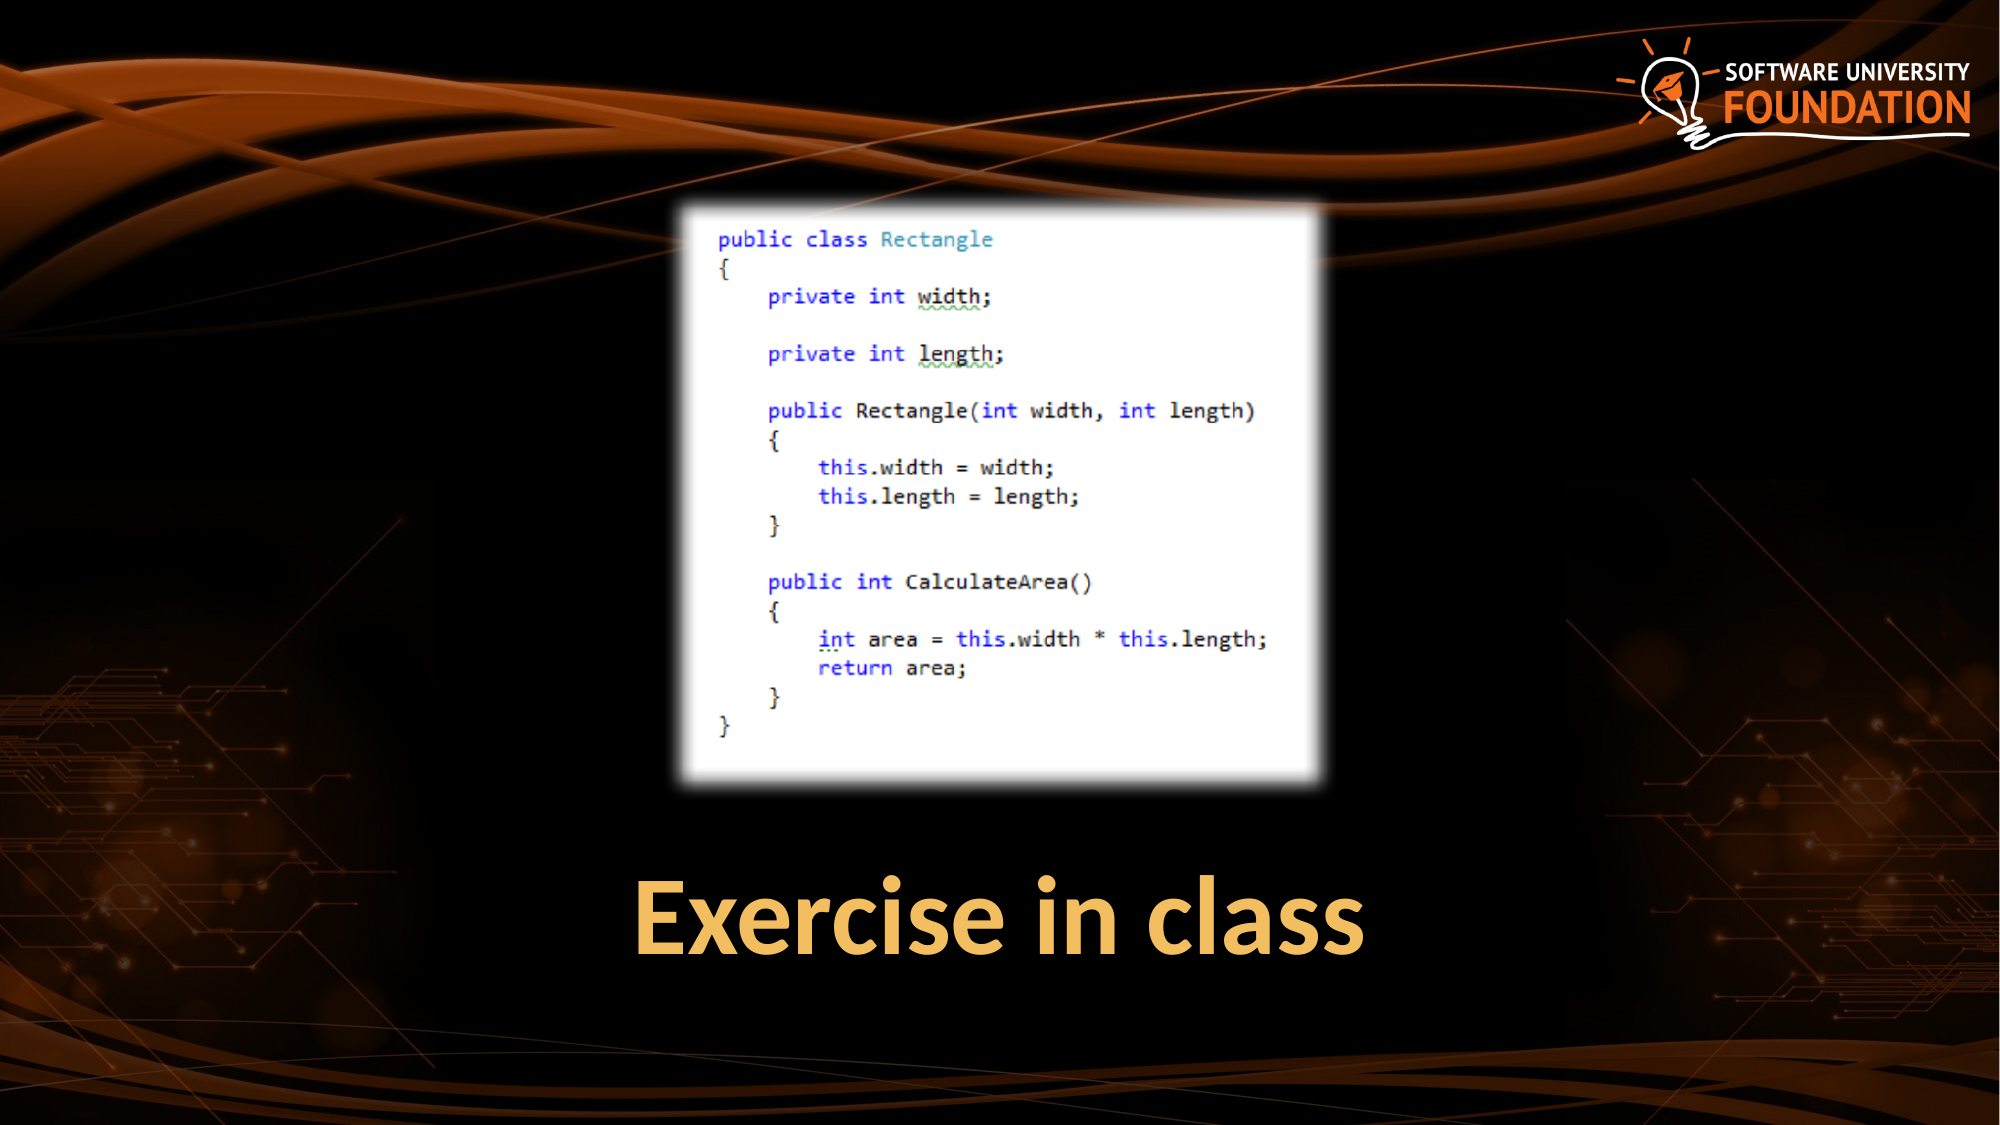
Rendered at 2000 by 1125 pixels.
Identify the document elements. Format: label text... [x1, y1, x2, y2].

picture [0, 0, 2000, 1125]
title Exercise in class [149, 849, 1850, 985]
